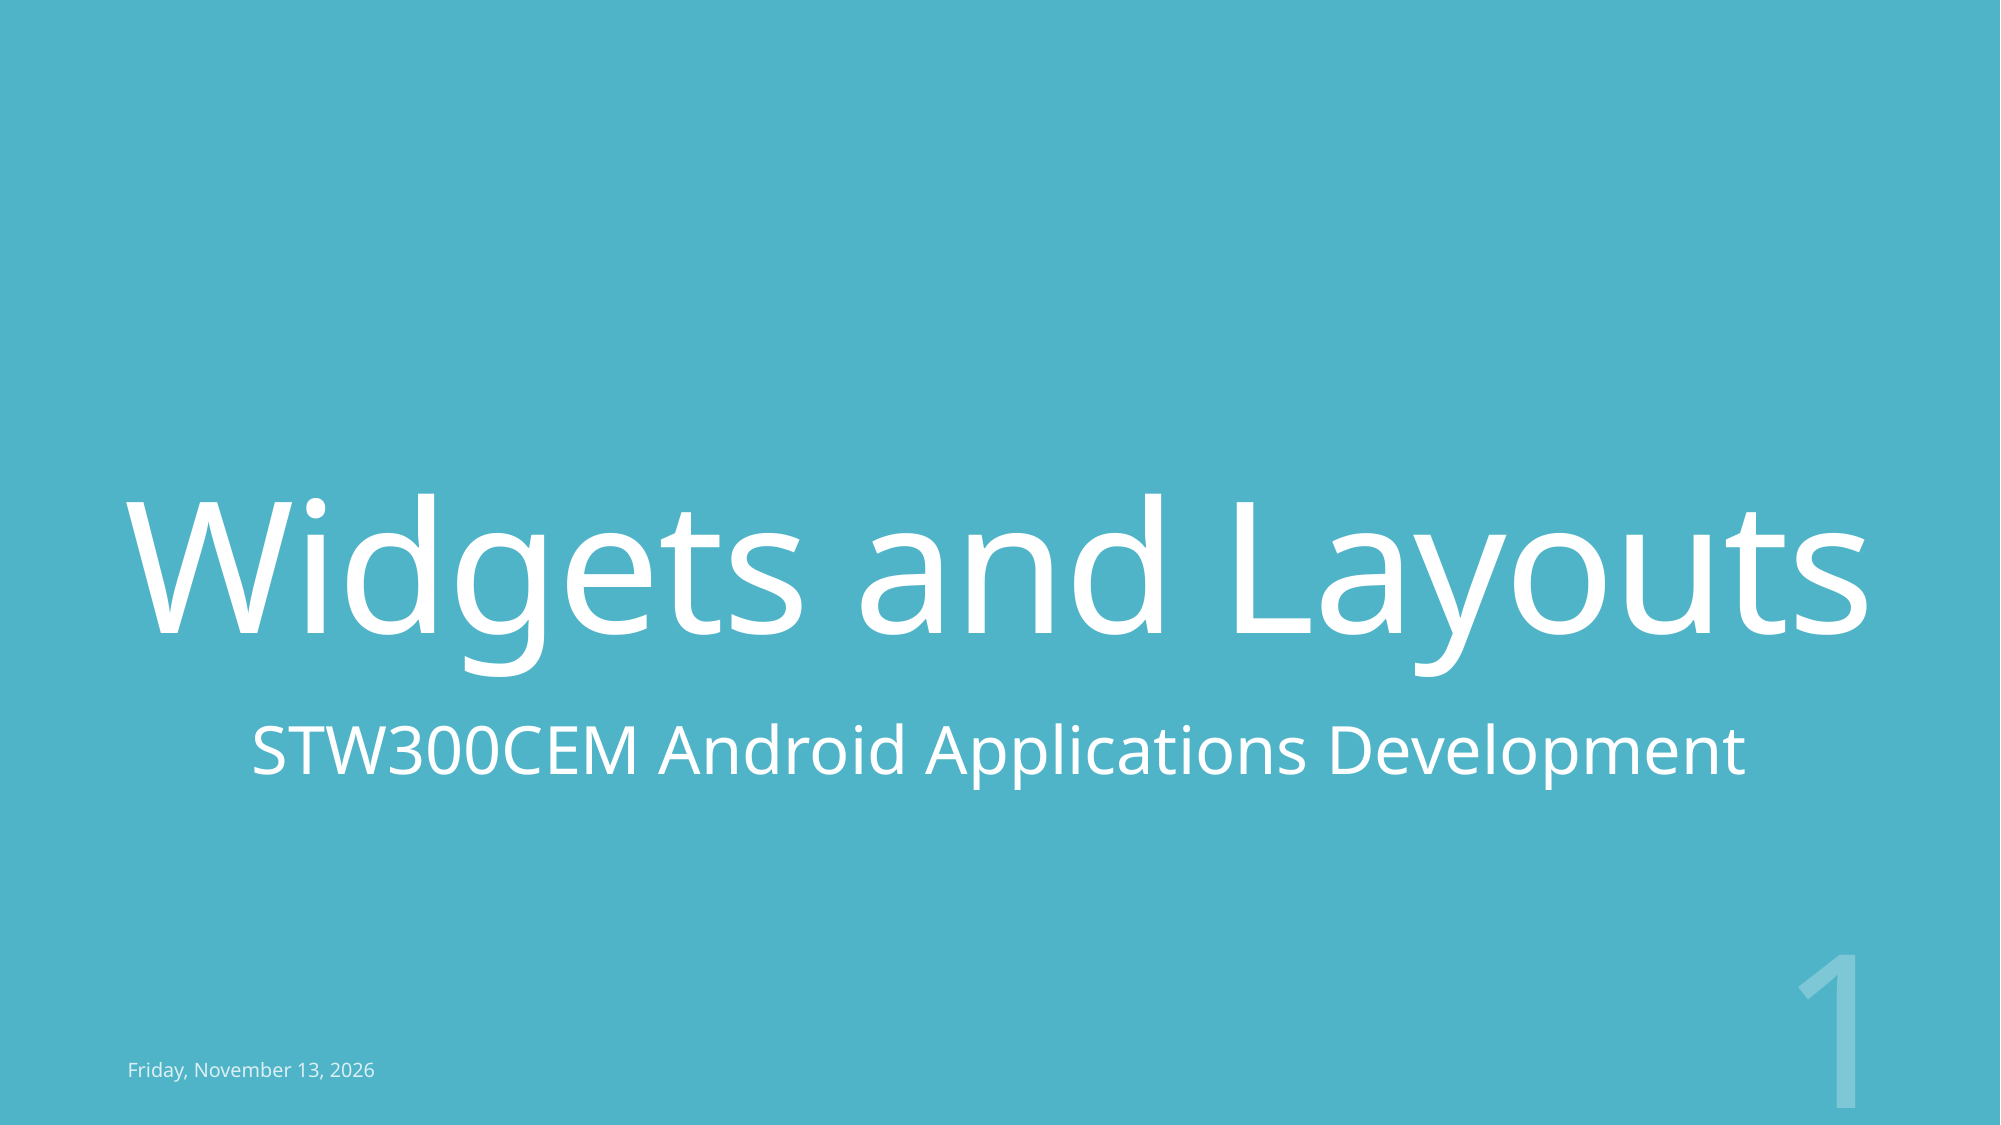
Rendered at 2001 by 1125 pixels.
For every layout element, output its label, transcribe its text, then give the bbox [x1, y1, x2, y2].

title Widgets and Layouts [0, 126, 2000, 677]
slide_number 1 [1437, 963, 1918, 1125]
subtitle STW300CEM Android Applications Development [0, 712, 2000, 823]
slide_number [112, 1051, 788, 1090]
